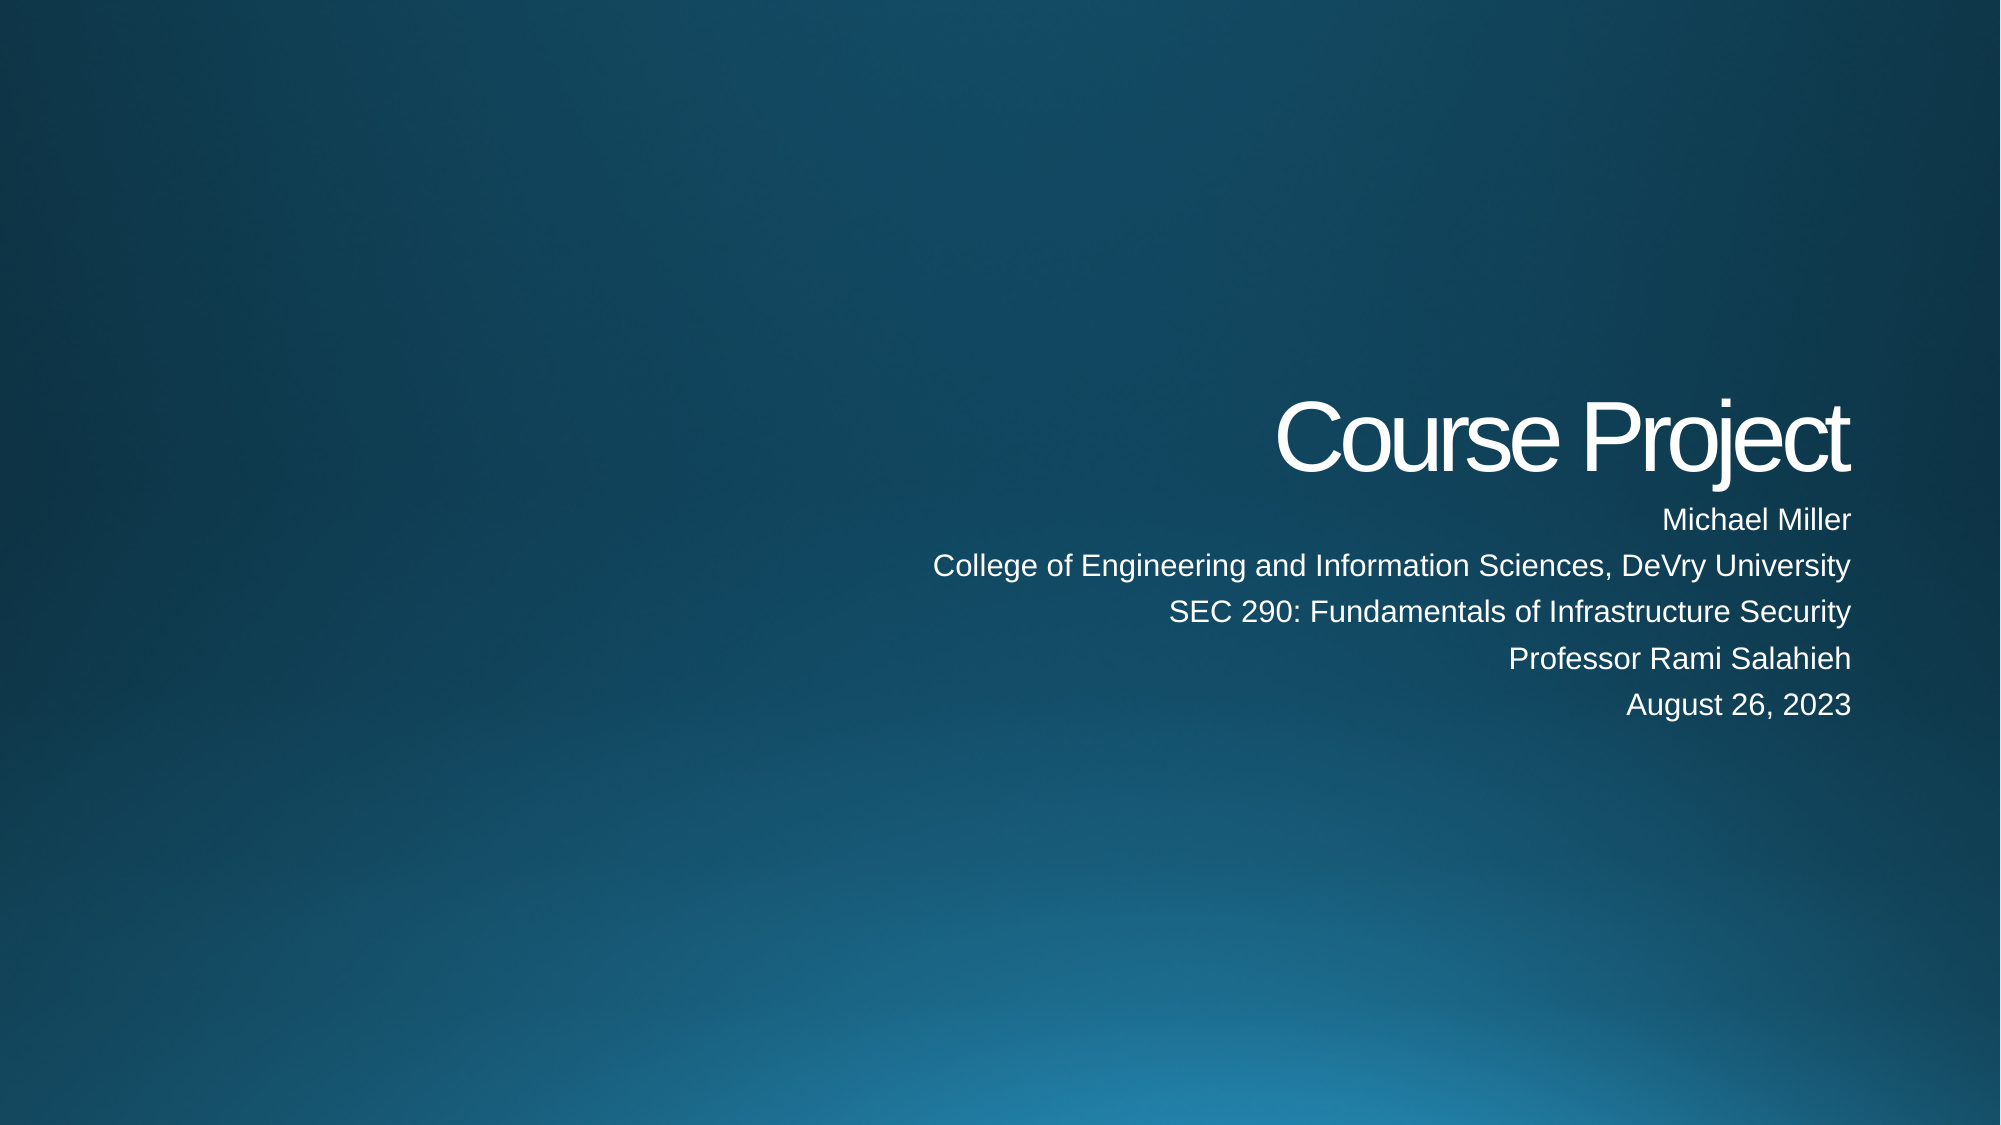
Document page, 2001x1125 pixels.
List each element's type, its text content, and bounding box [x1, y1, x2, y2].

picture [0, 0, 2001, 1125]
title Course Project [132, 378, 1868, 494]
subtitle Michael Miller College of Engineering and Information Sciences, DeVry University SEC 290: Fundamentals of Infrastructure Security Professor Rami Salahieh August 26, 2023 [133, 493, 1867, 730]
